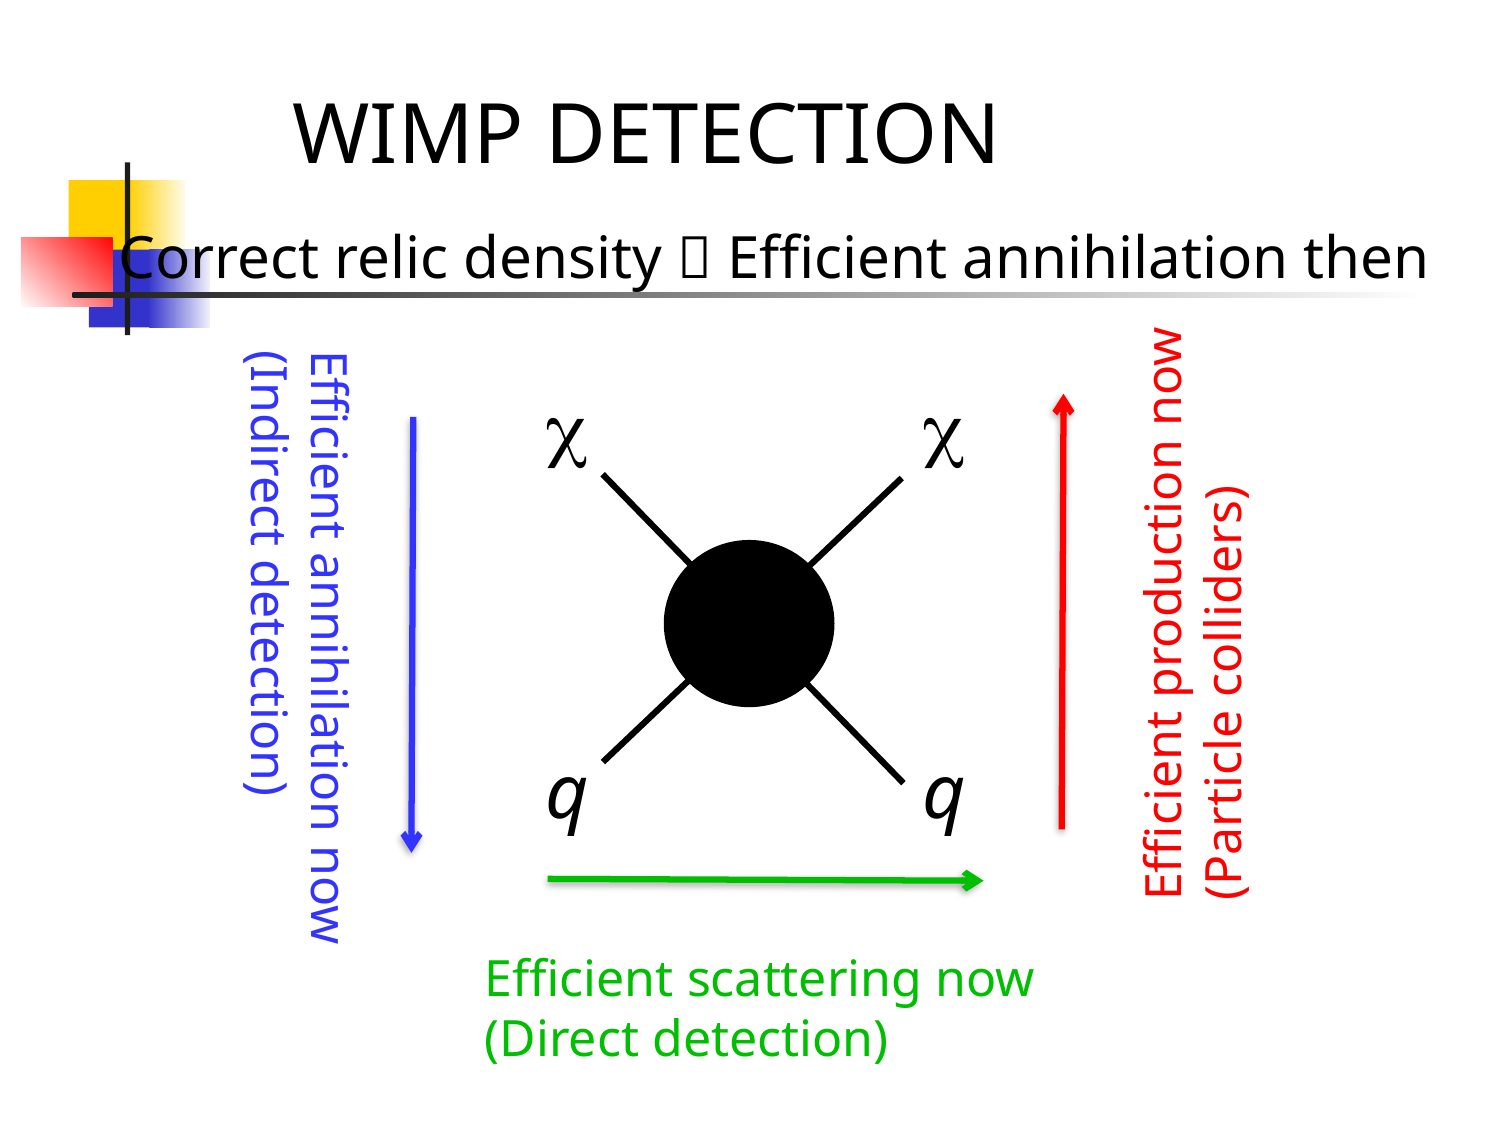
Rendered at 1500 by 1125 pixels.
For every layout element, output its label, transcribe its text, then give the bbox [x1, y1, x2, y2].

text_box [1078, 330, 1261, 898]
list Correct relic density  Efficient annihilation then [103, 220, 1489, 322]
title WIMP DETECTION [277, 0, 1500, 188]
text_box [530, 370, 981, 843]
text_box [231, 354, 414, 941]
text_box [669, 710, 851, 1125]
